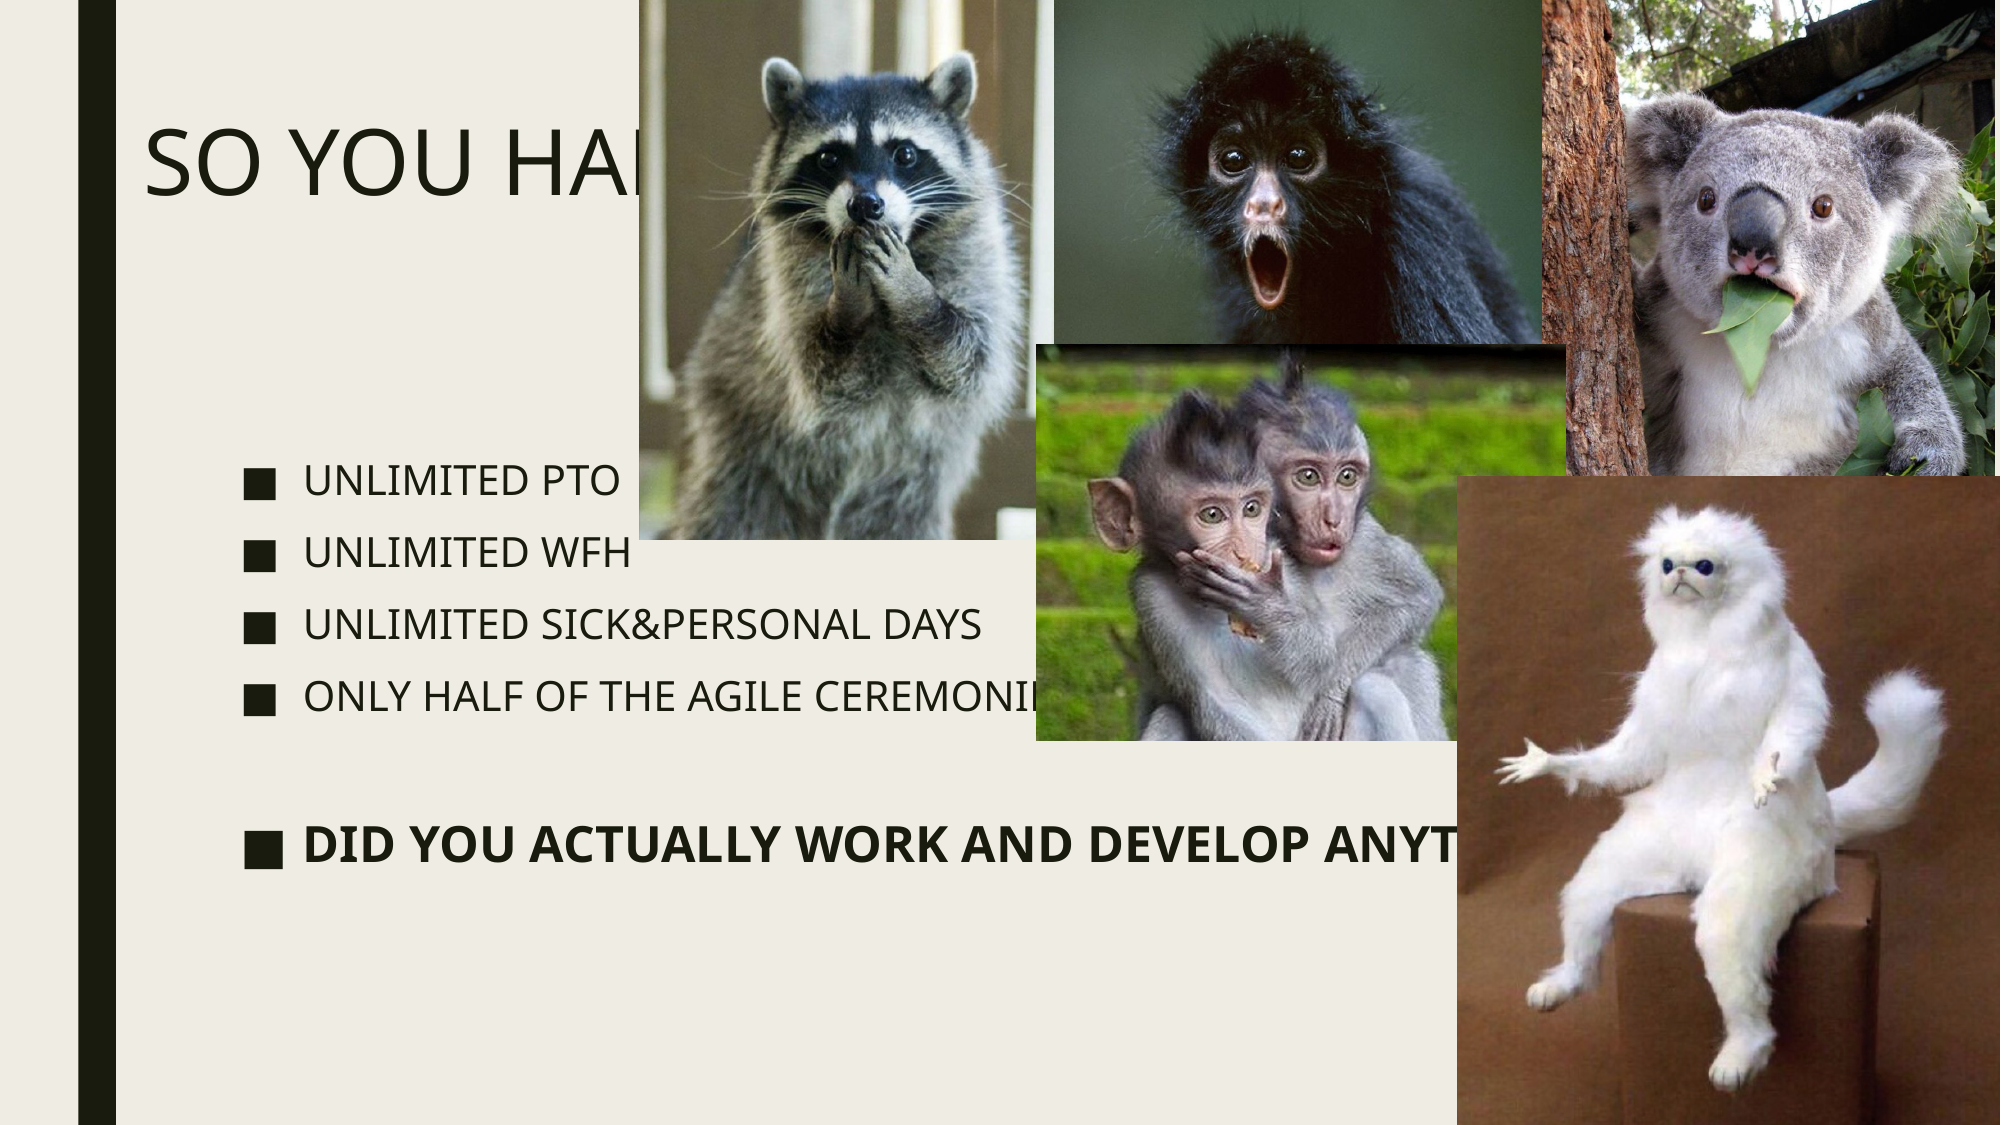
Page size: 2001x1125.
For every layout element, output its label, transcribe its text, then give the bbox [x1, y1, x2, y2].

title SO YOU HAD: [128, 109, 639, 357]
picture [639, 0, 2000, 1125]
list UNLIMITED PTO UNLIMITED WFH UNLIMITED SICK&PERSONAL DAYS ONLY HALF OF THE AGILE CEREMONIES DID YOU ACTUALLY WORK AND DEVELOP ANYTHING?? [225, 375, 1457, 963]
